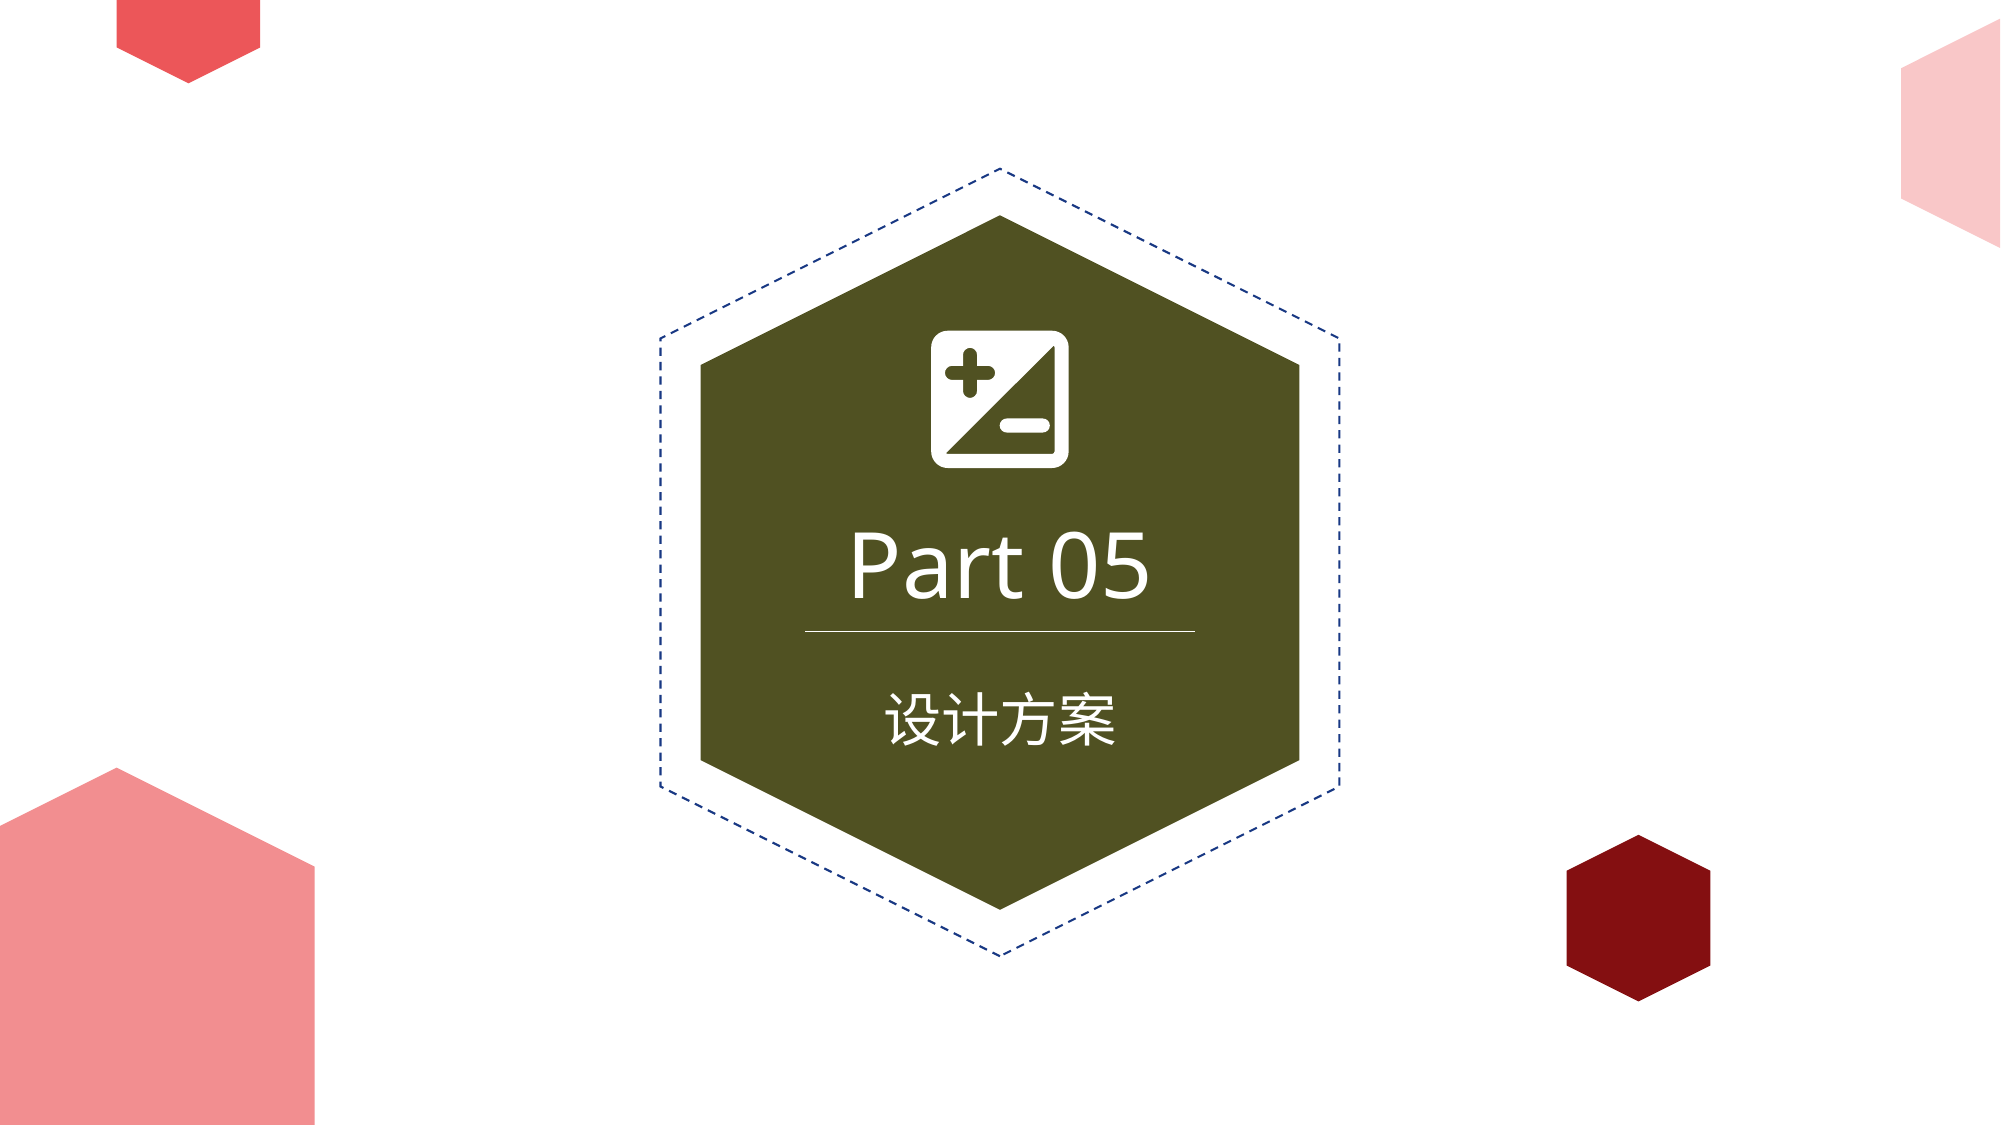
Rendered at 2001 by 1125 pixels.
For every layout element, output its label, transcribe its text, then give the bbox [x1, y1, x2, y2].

list 设计方案 [672, 647, 1328, 798]
text_box [931, 330, 1069, 469]
